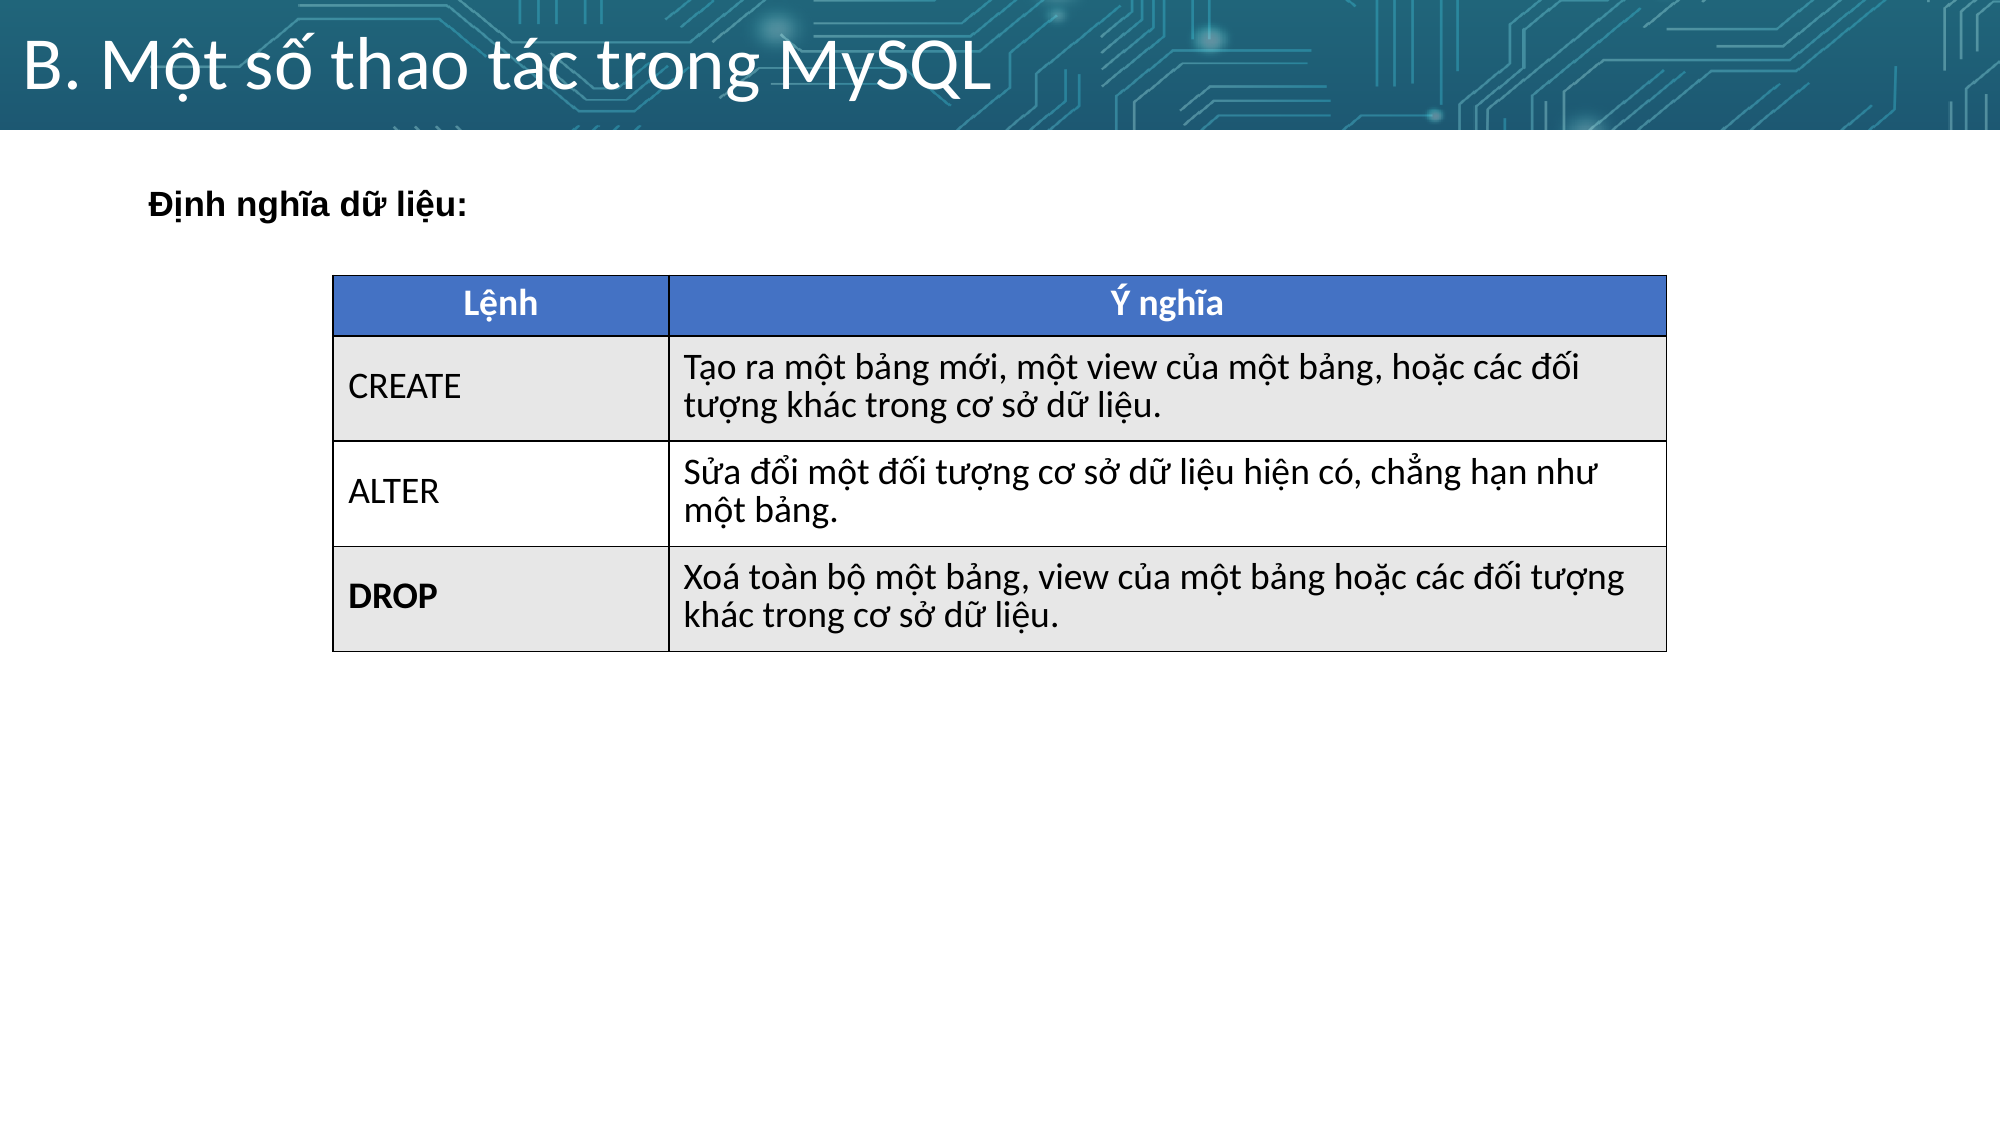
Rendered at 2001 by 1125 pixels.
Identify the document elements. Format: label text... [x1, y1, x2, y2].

text_box Định nghĩa dữ liệu: [133, 173, 484, 231]
picture [0, 0, 2000, 130]
table_cell Xoá toàn bộ một bảng, view của một bảng hoặc các đối tượng khác trong cơ sở dữ liệu. [670, 547, 1666, 651]
table_header Ý nghĩa [670, 276, 1666, 335]
table_cell Tạo ra một bảng mới, một view của một bảng, hoặc các đối tượng khác trong cơ sở dữ liệu. [670, 337, 1666, 440]
table_cell ALTER [334, 442, 668, 546]
table_header Lệnh [334, 276, 668, 335]
table_cell Sửa đổi một đối tượng cơ sở dữ liệu hiện có, chẳng hạn như một bảng. [670, 442, 1666, 546]
table_cell DROP [334, 547, 668, 651]
table_cell CREATE [334, 337, 668, 440]
